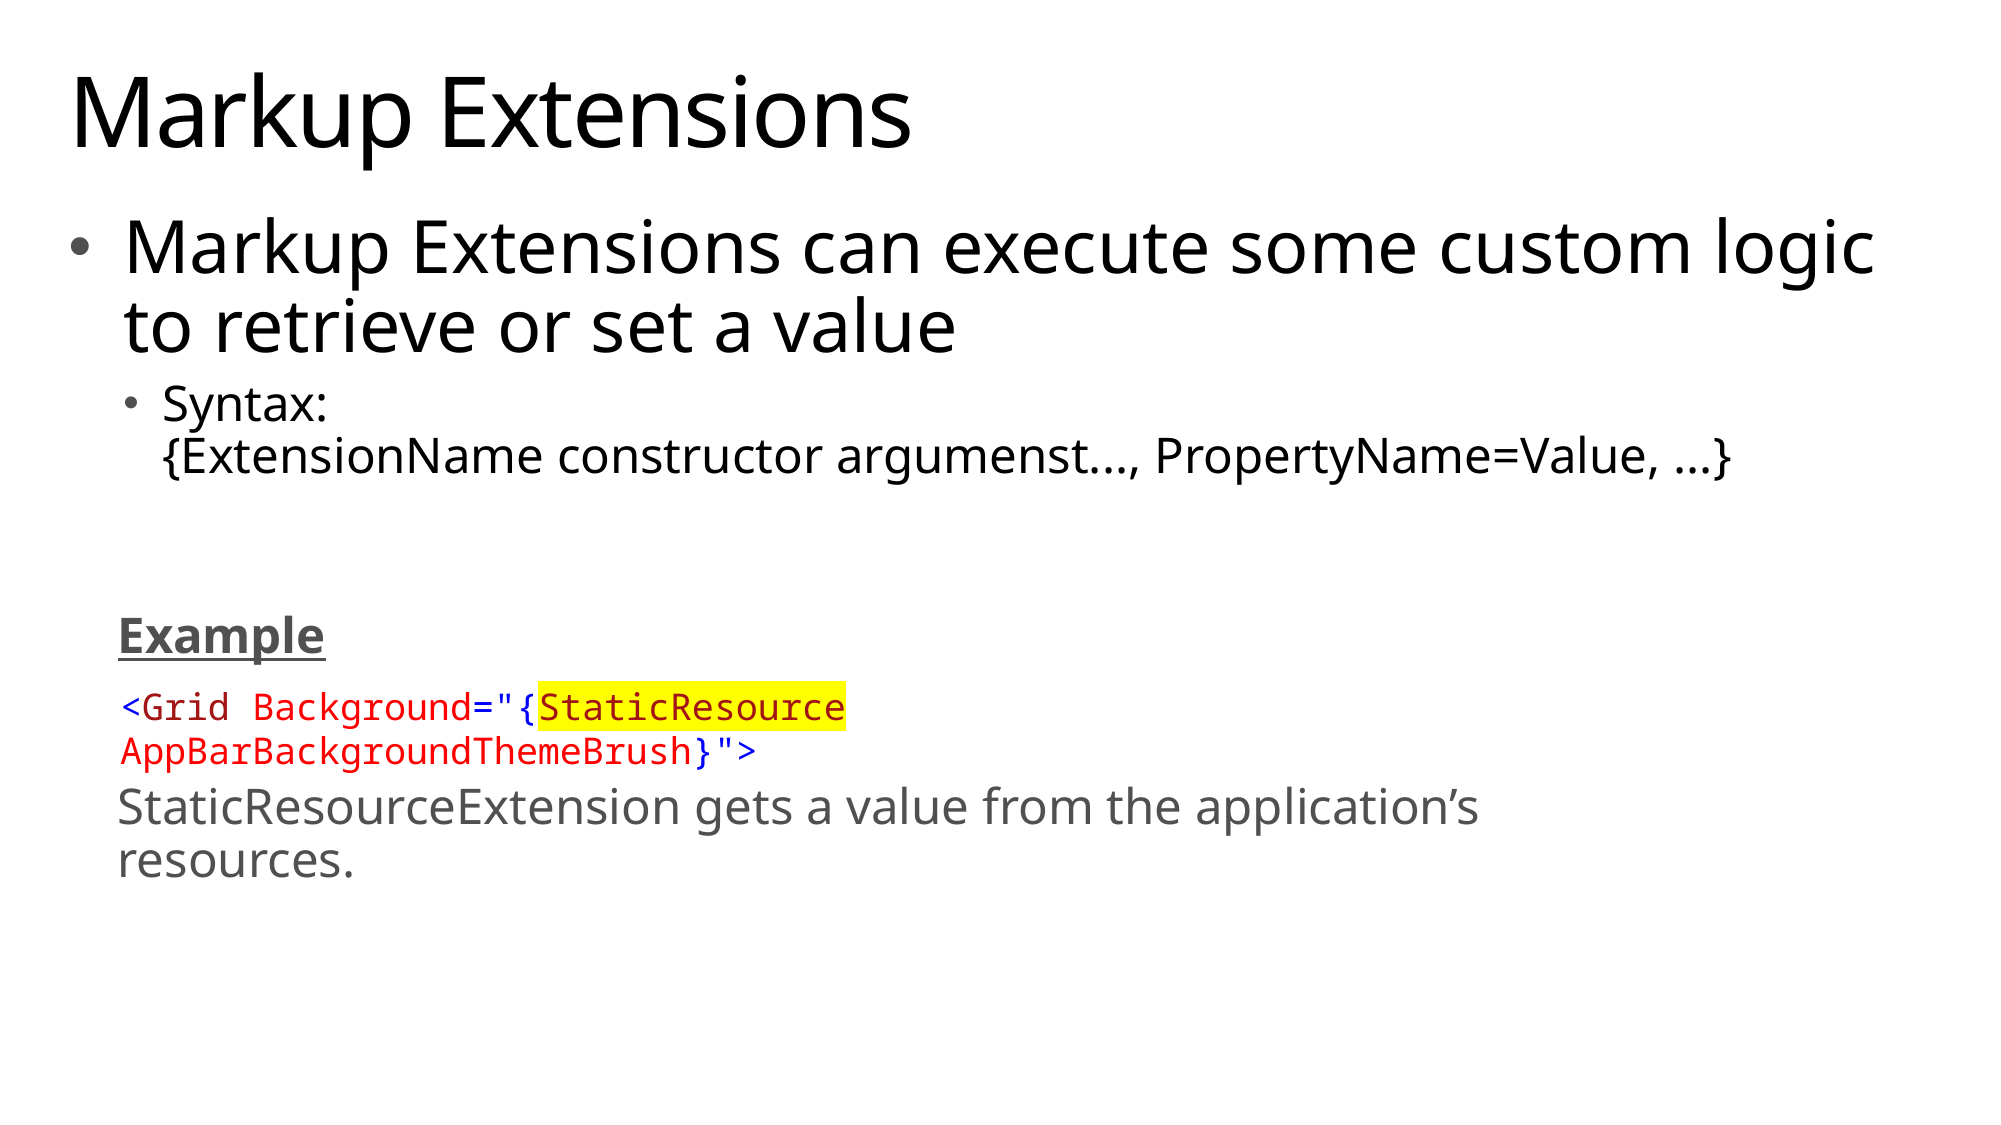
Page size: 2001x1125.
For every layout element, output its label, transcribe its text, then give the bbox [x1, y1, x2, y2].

title Markup Extensions [44, 47, 1957, 196]
list Markup Extensions can execute some custom logic to retrieve or set a value Syntax: {ExtensionName constructor argumenst..., PropertyName=Value, ...} [44, 196, 1956, 504]
text_box StaticResourceExtension gets a value from the application’s resources. [88, 758, 1612, 912]
text_box Example [88, 588, 530, 689]
text_box <Grid Background="{StaticResource AppBarBackgroundThemeBrush}"> [105, 676, 1500, 758]
